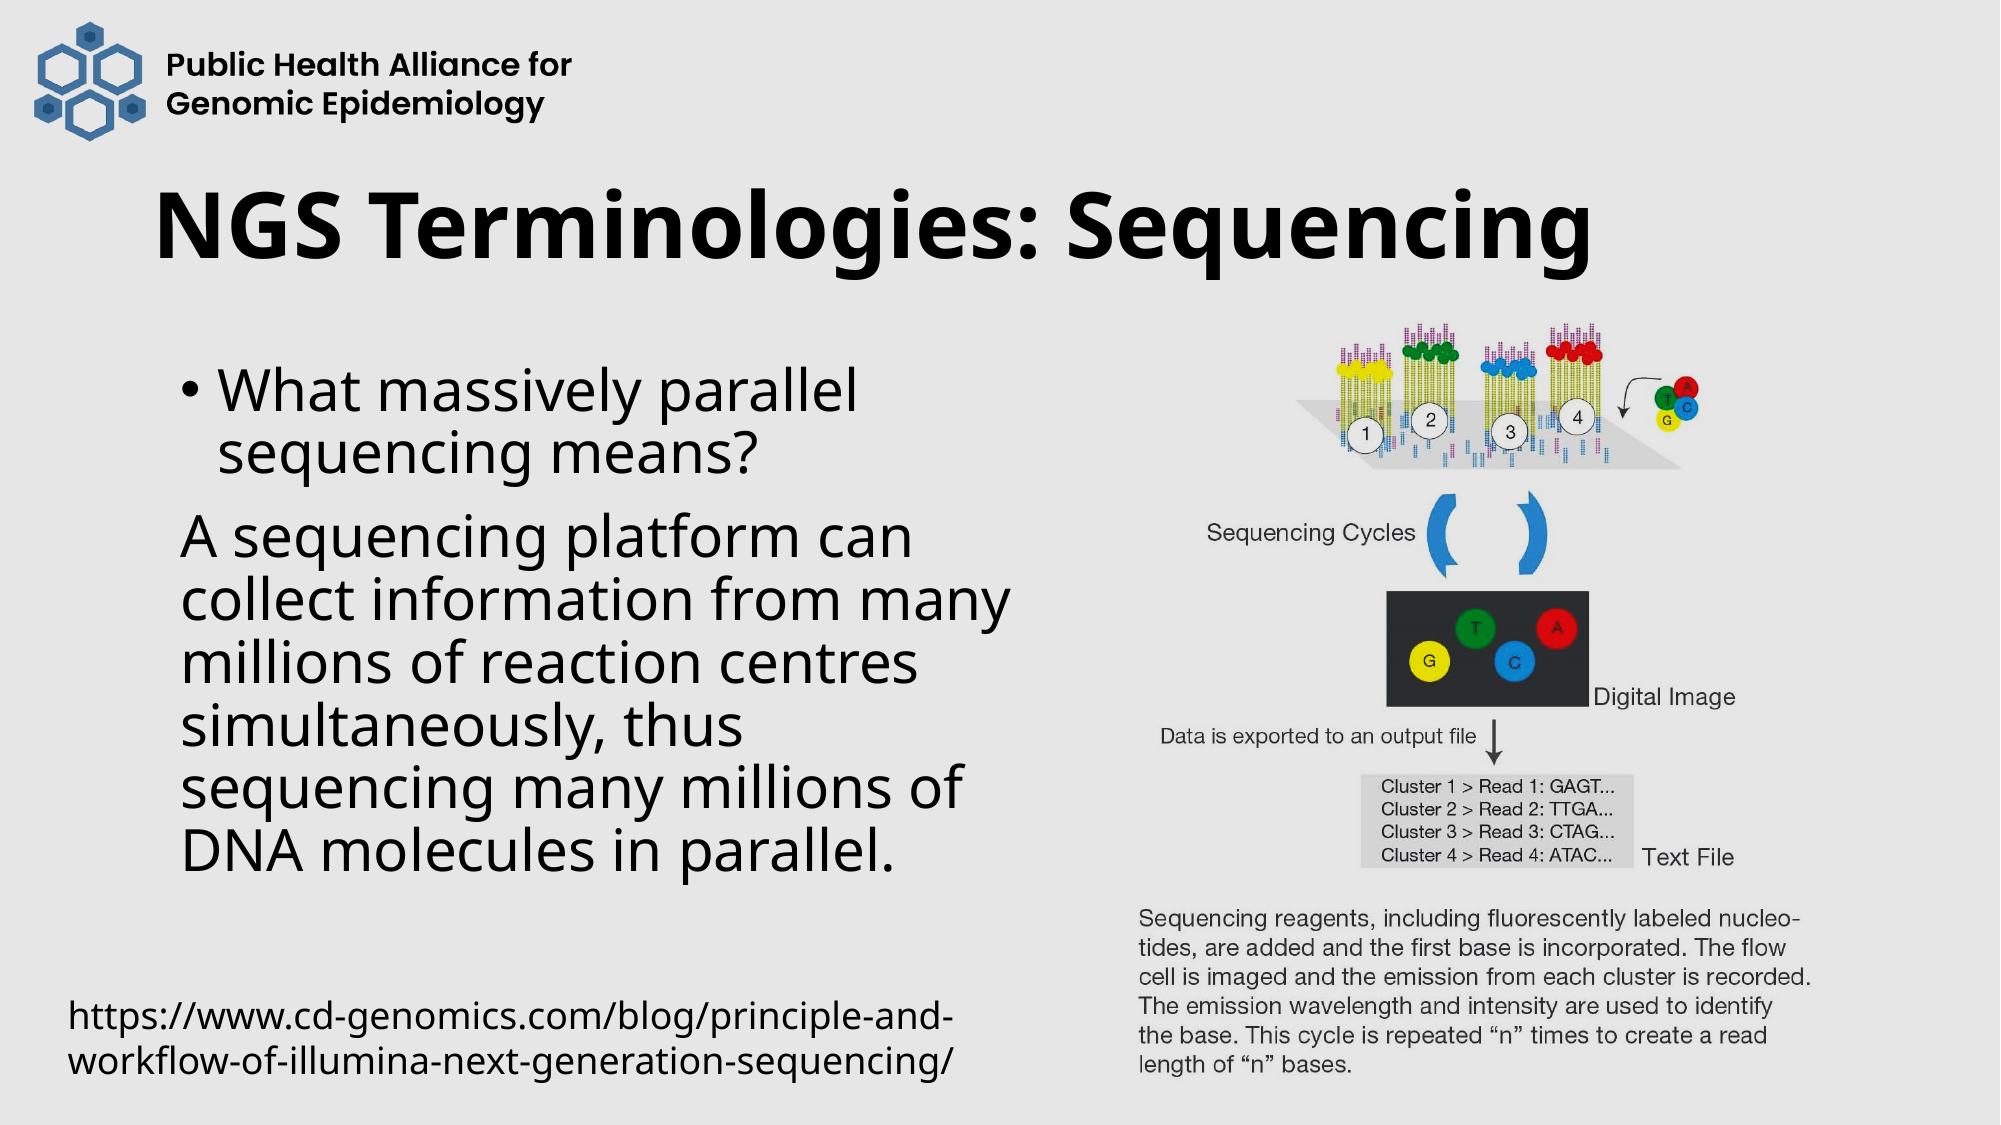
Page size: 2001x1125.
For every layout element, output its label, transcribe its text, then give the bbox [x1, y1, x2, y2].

picture [32, 19, 588, 144]
text_box https://www.cd-genomics.com/blog/principle-and-workflow-of-illumina-next-generation-sequencing/ [52, 984, 1053, 1090]
list What massively parallel sequencing means? A sequencing platform can collect information from many millions of reaction centres simultaneously, thus sequencing many millions of DNA molecules in parallel. [165, 353, 1053, 959]
picture [1116, 310, 1828, 1082]
title NGS Terminologies: Sequencing [137, 120, 1863, 338]
